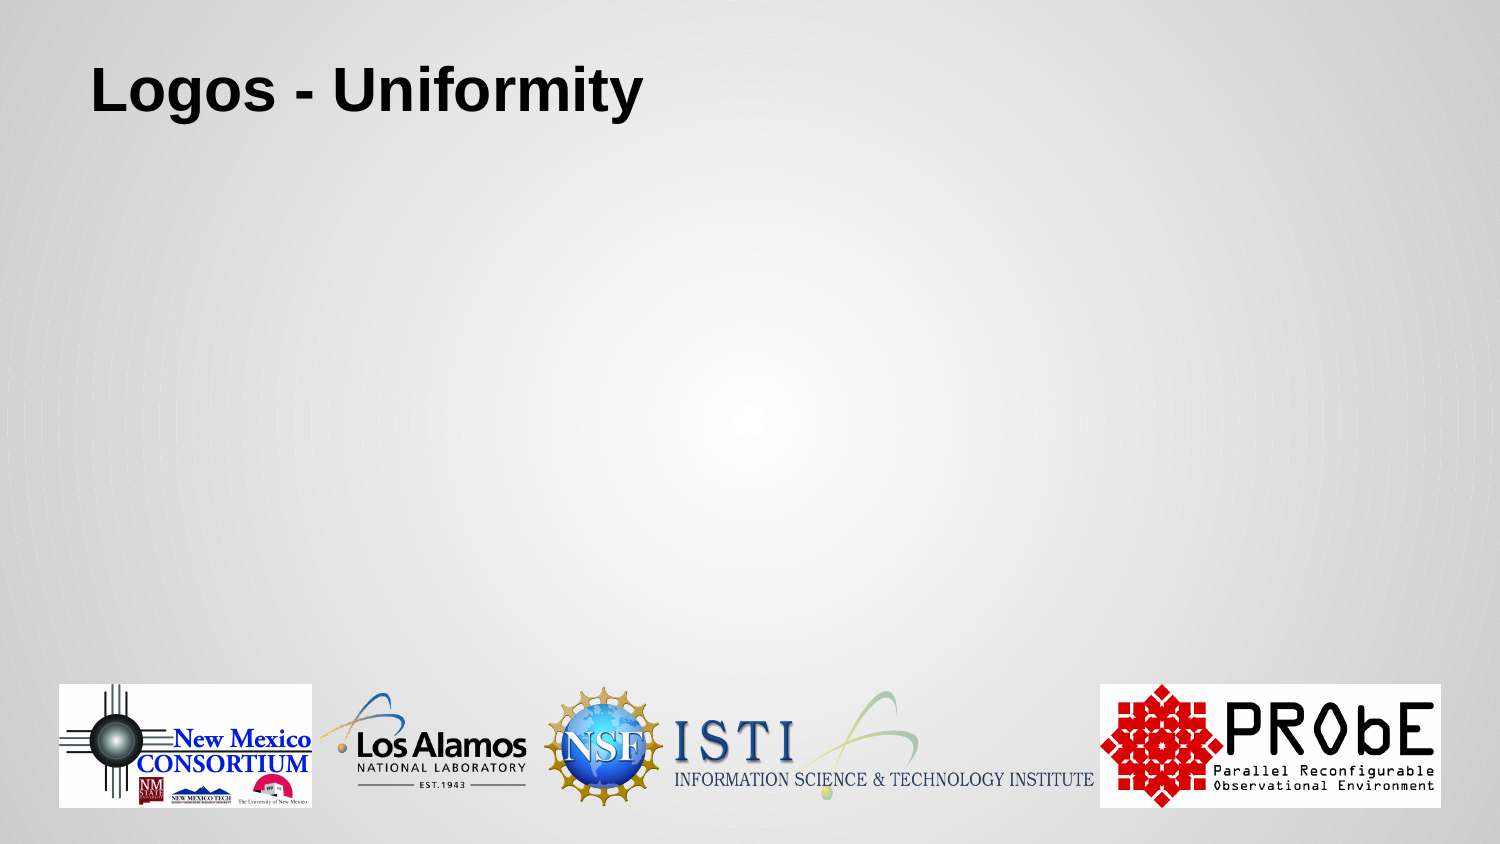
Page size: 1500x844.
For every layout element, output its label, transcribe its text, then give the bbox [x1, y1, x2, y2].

picture [59, 684, 1441, 809]
title Logos - Uniformity [75, 33, 1425, 175]
